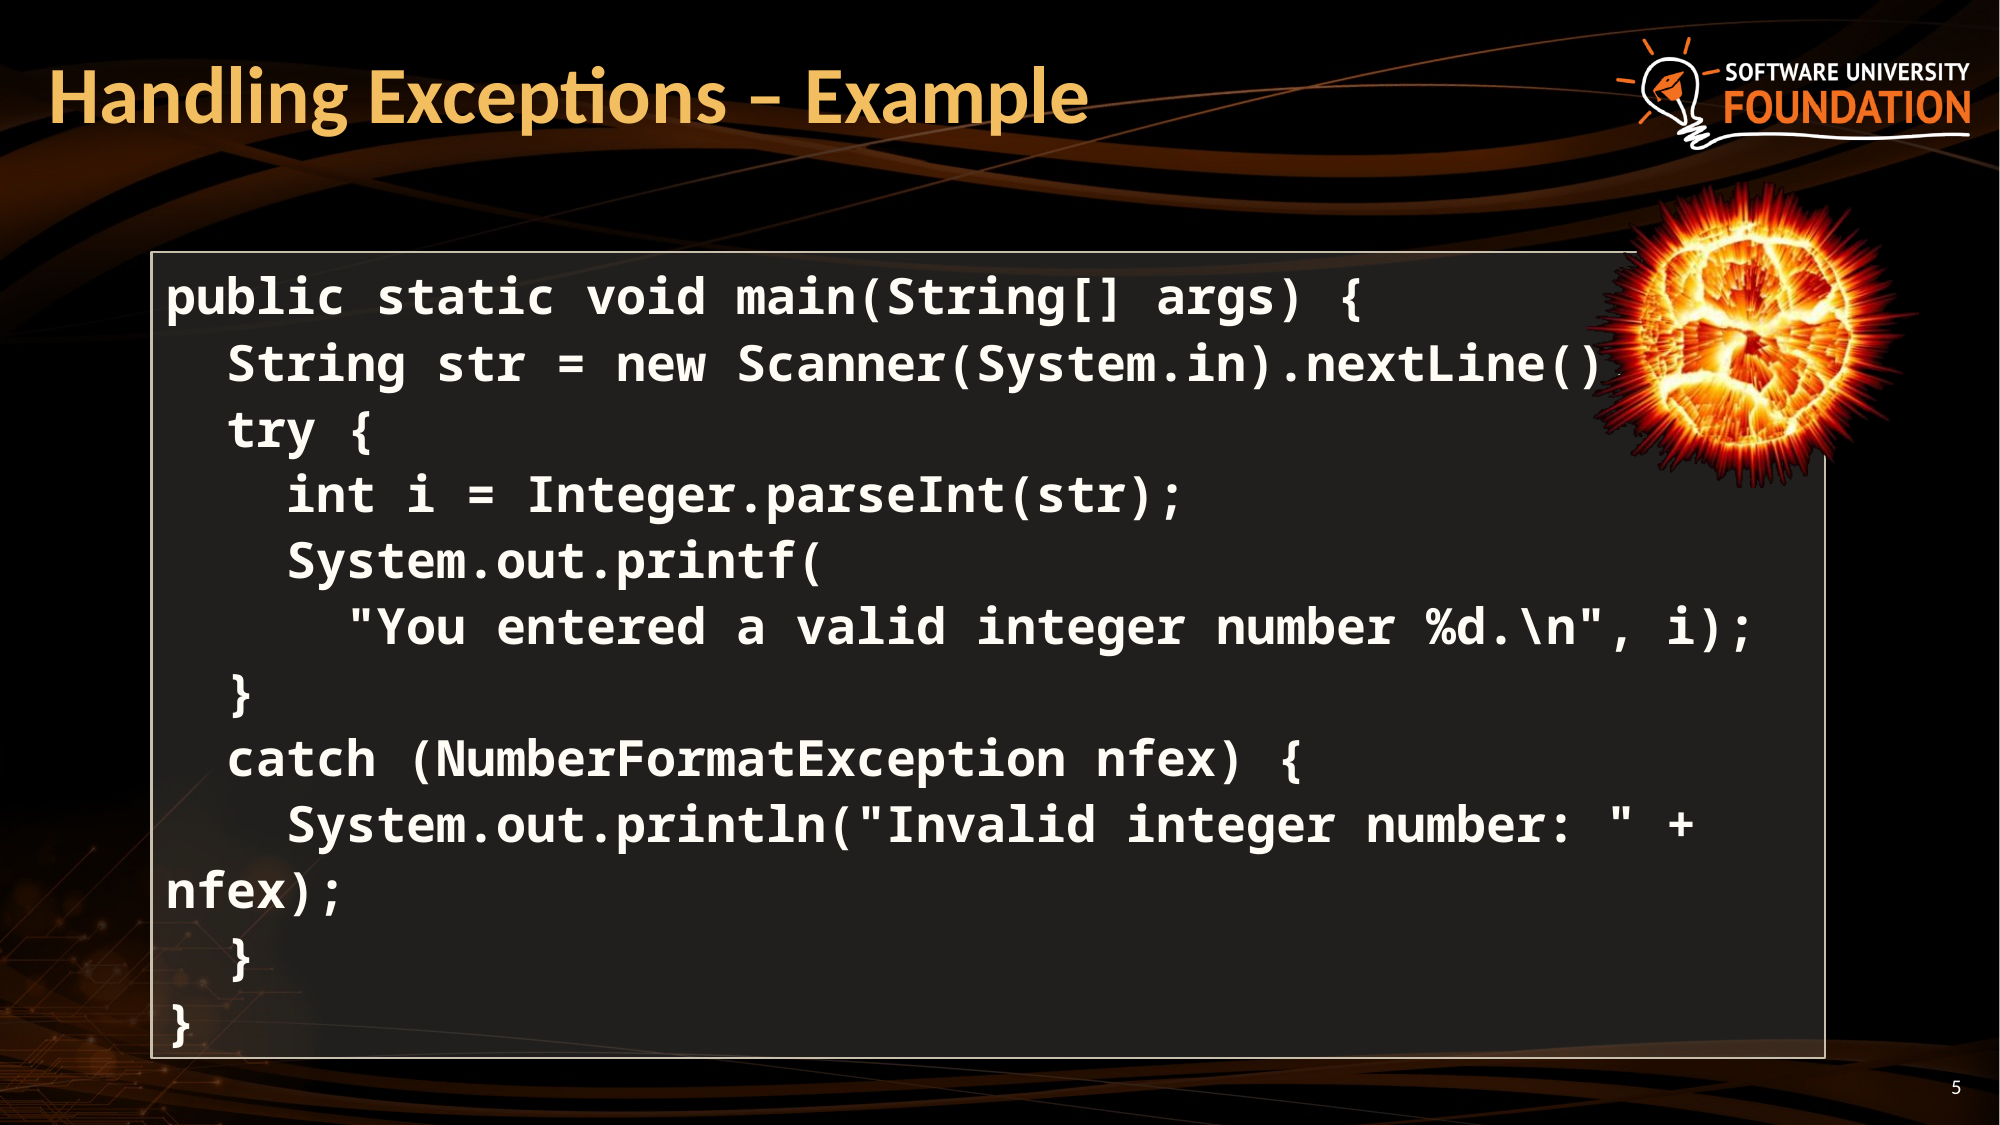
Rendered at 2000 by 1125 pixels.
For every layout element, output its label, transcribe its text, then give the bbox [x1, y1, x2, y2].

text_box public static void main(String[] args) { String str = new Scanner(System.in).nextLine(); try { int i = Integer.parseInt(str); System.out.printf( "You entered a valid integer number %d.\n", i); } catch (NumberFormatException nfex) { System.out.println("Invalid integer number: " + nfex); } } [151, 251, 1825, 1058]
picture [0, 0, 2000, 1125]
slide_number 5 [1897, 1070, 1968, 1103]
title Handling Exceptions – Example [30, 6, 1602, 189]
